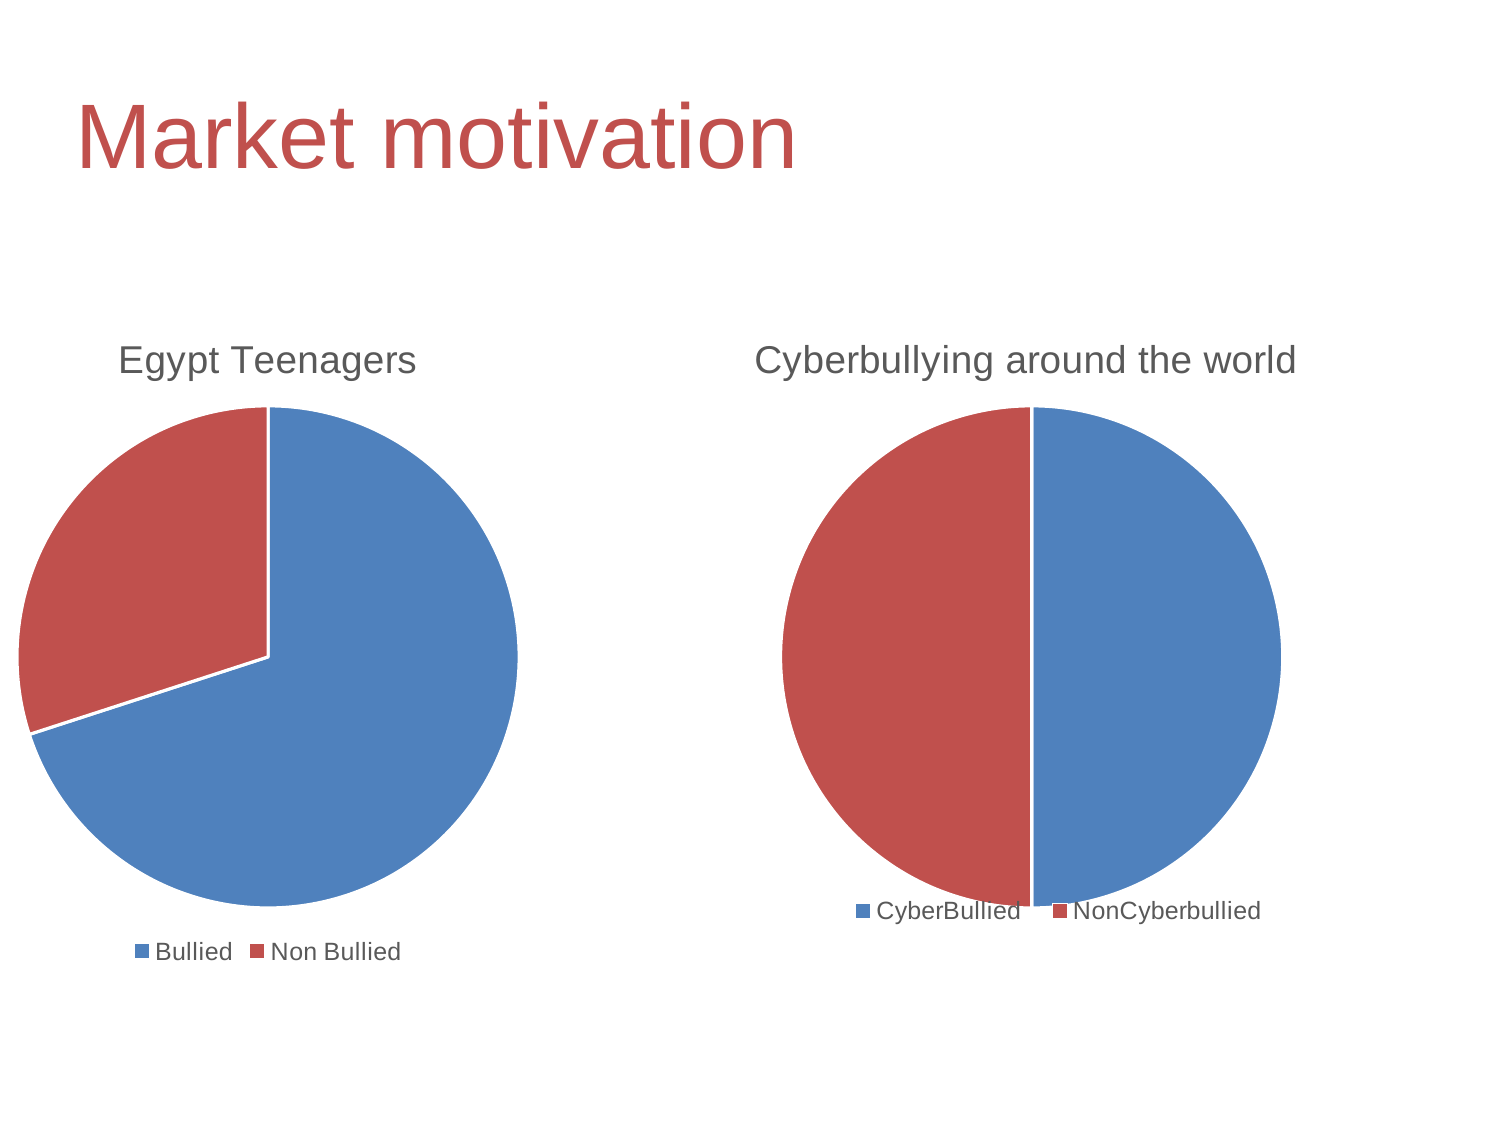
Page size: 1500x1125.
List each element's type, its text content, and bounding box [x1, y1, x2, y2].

chart [0, 303, 1500, 971]
text_box Market motivation [75, 44, 1425, 233]
